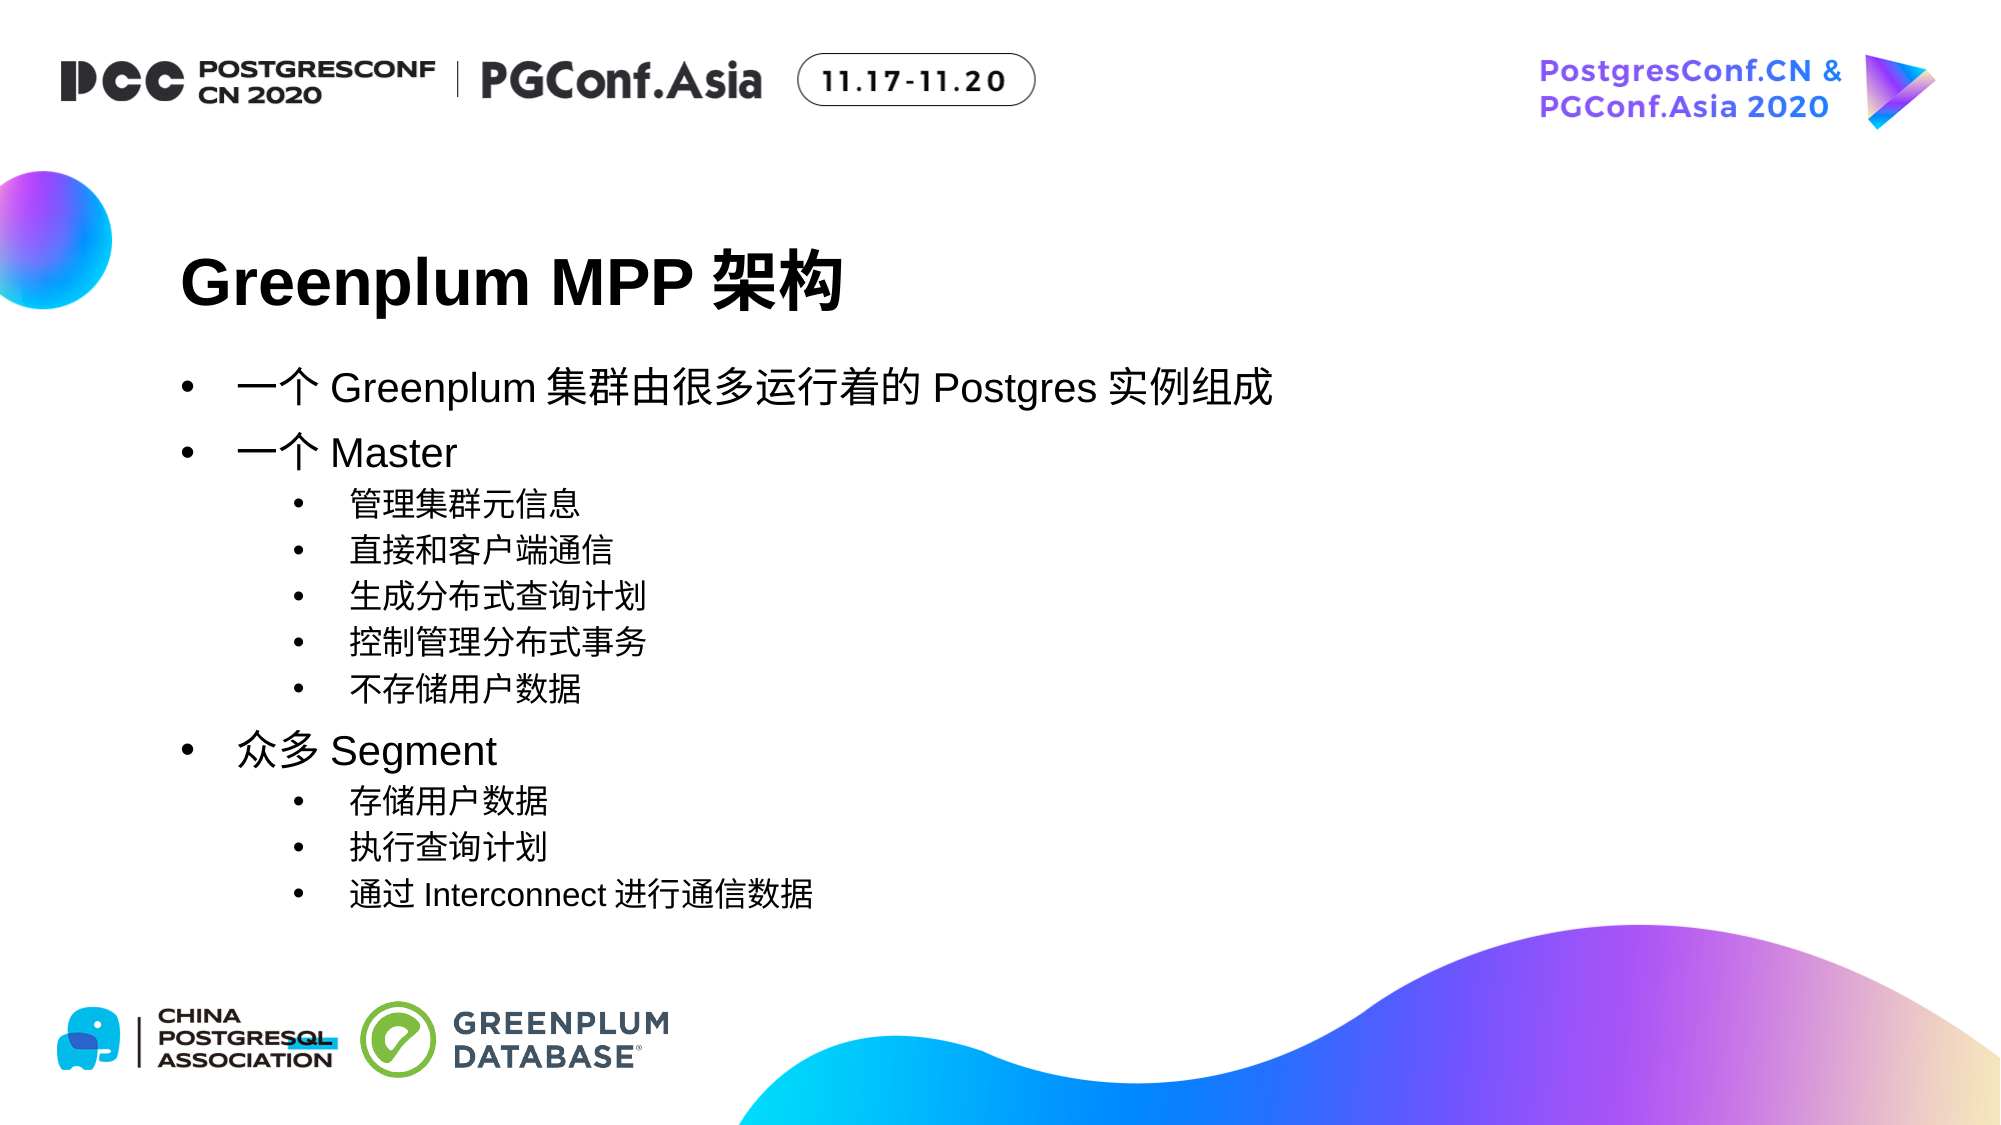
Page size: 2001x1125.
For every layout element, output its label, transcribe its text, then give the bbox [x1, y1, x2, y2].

title Greenplum MPP架构 [165, 158, 1846, 328]
list 一个Greenplum集群由很多运行着的Postgres实例组成 一个Master 管理集群元信息 直接和客户端通信 生成分布式查询计划 控制管理分布式事务 不存储用户数据 众多Segment 存储用户数据 执行查询计划 通过Interconnect进行通信数据 [165, 358, 1846, 993]
picture [0, 0, 2001, 1125]
